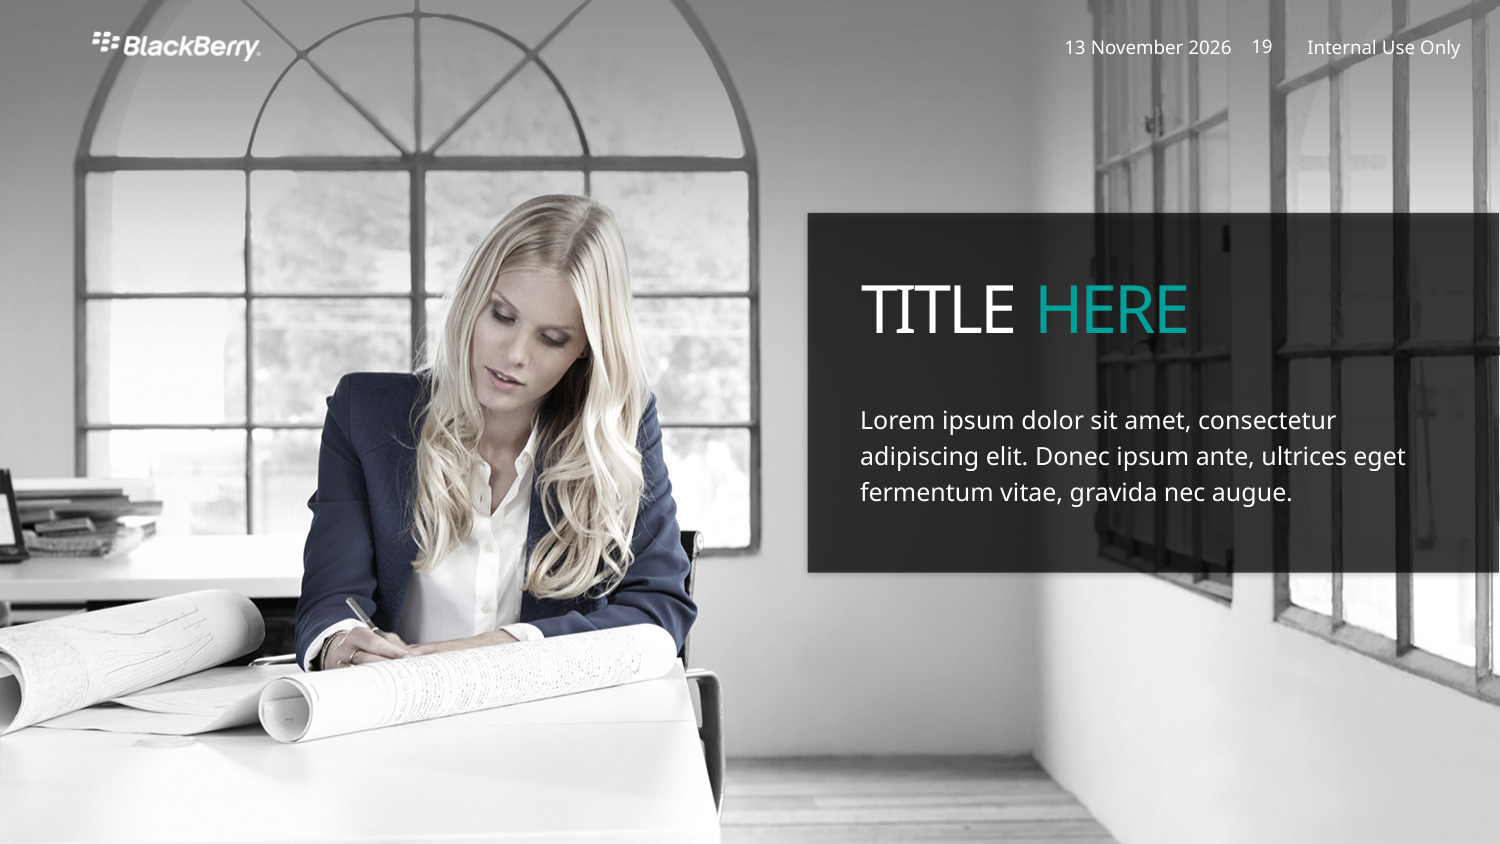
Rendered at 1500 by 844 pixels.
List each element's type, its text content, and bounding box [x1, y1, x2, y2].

text_box Lorem ipsum dolor sit amet, consectetur adipiscing elit. Donec ipsum ante, ultrices eget fermentum vitae, gravida nec augue. [845, 391, 1435, 573]
text_box TITLE HERE [846, 236, 1500, 379]
text_box [807, 212, 1500, 573]
picture [0, 0, 1500, 844]
